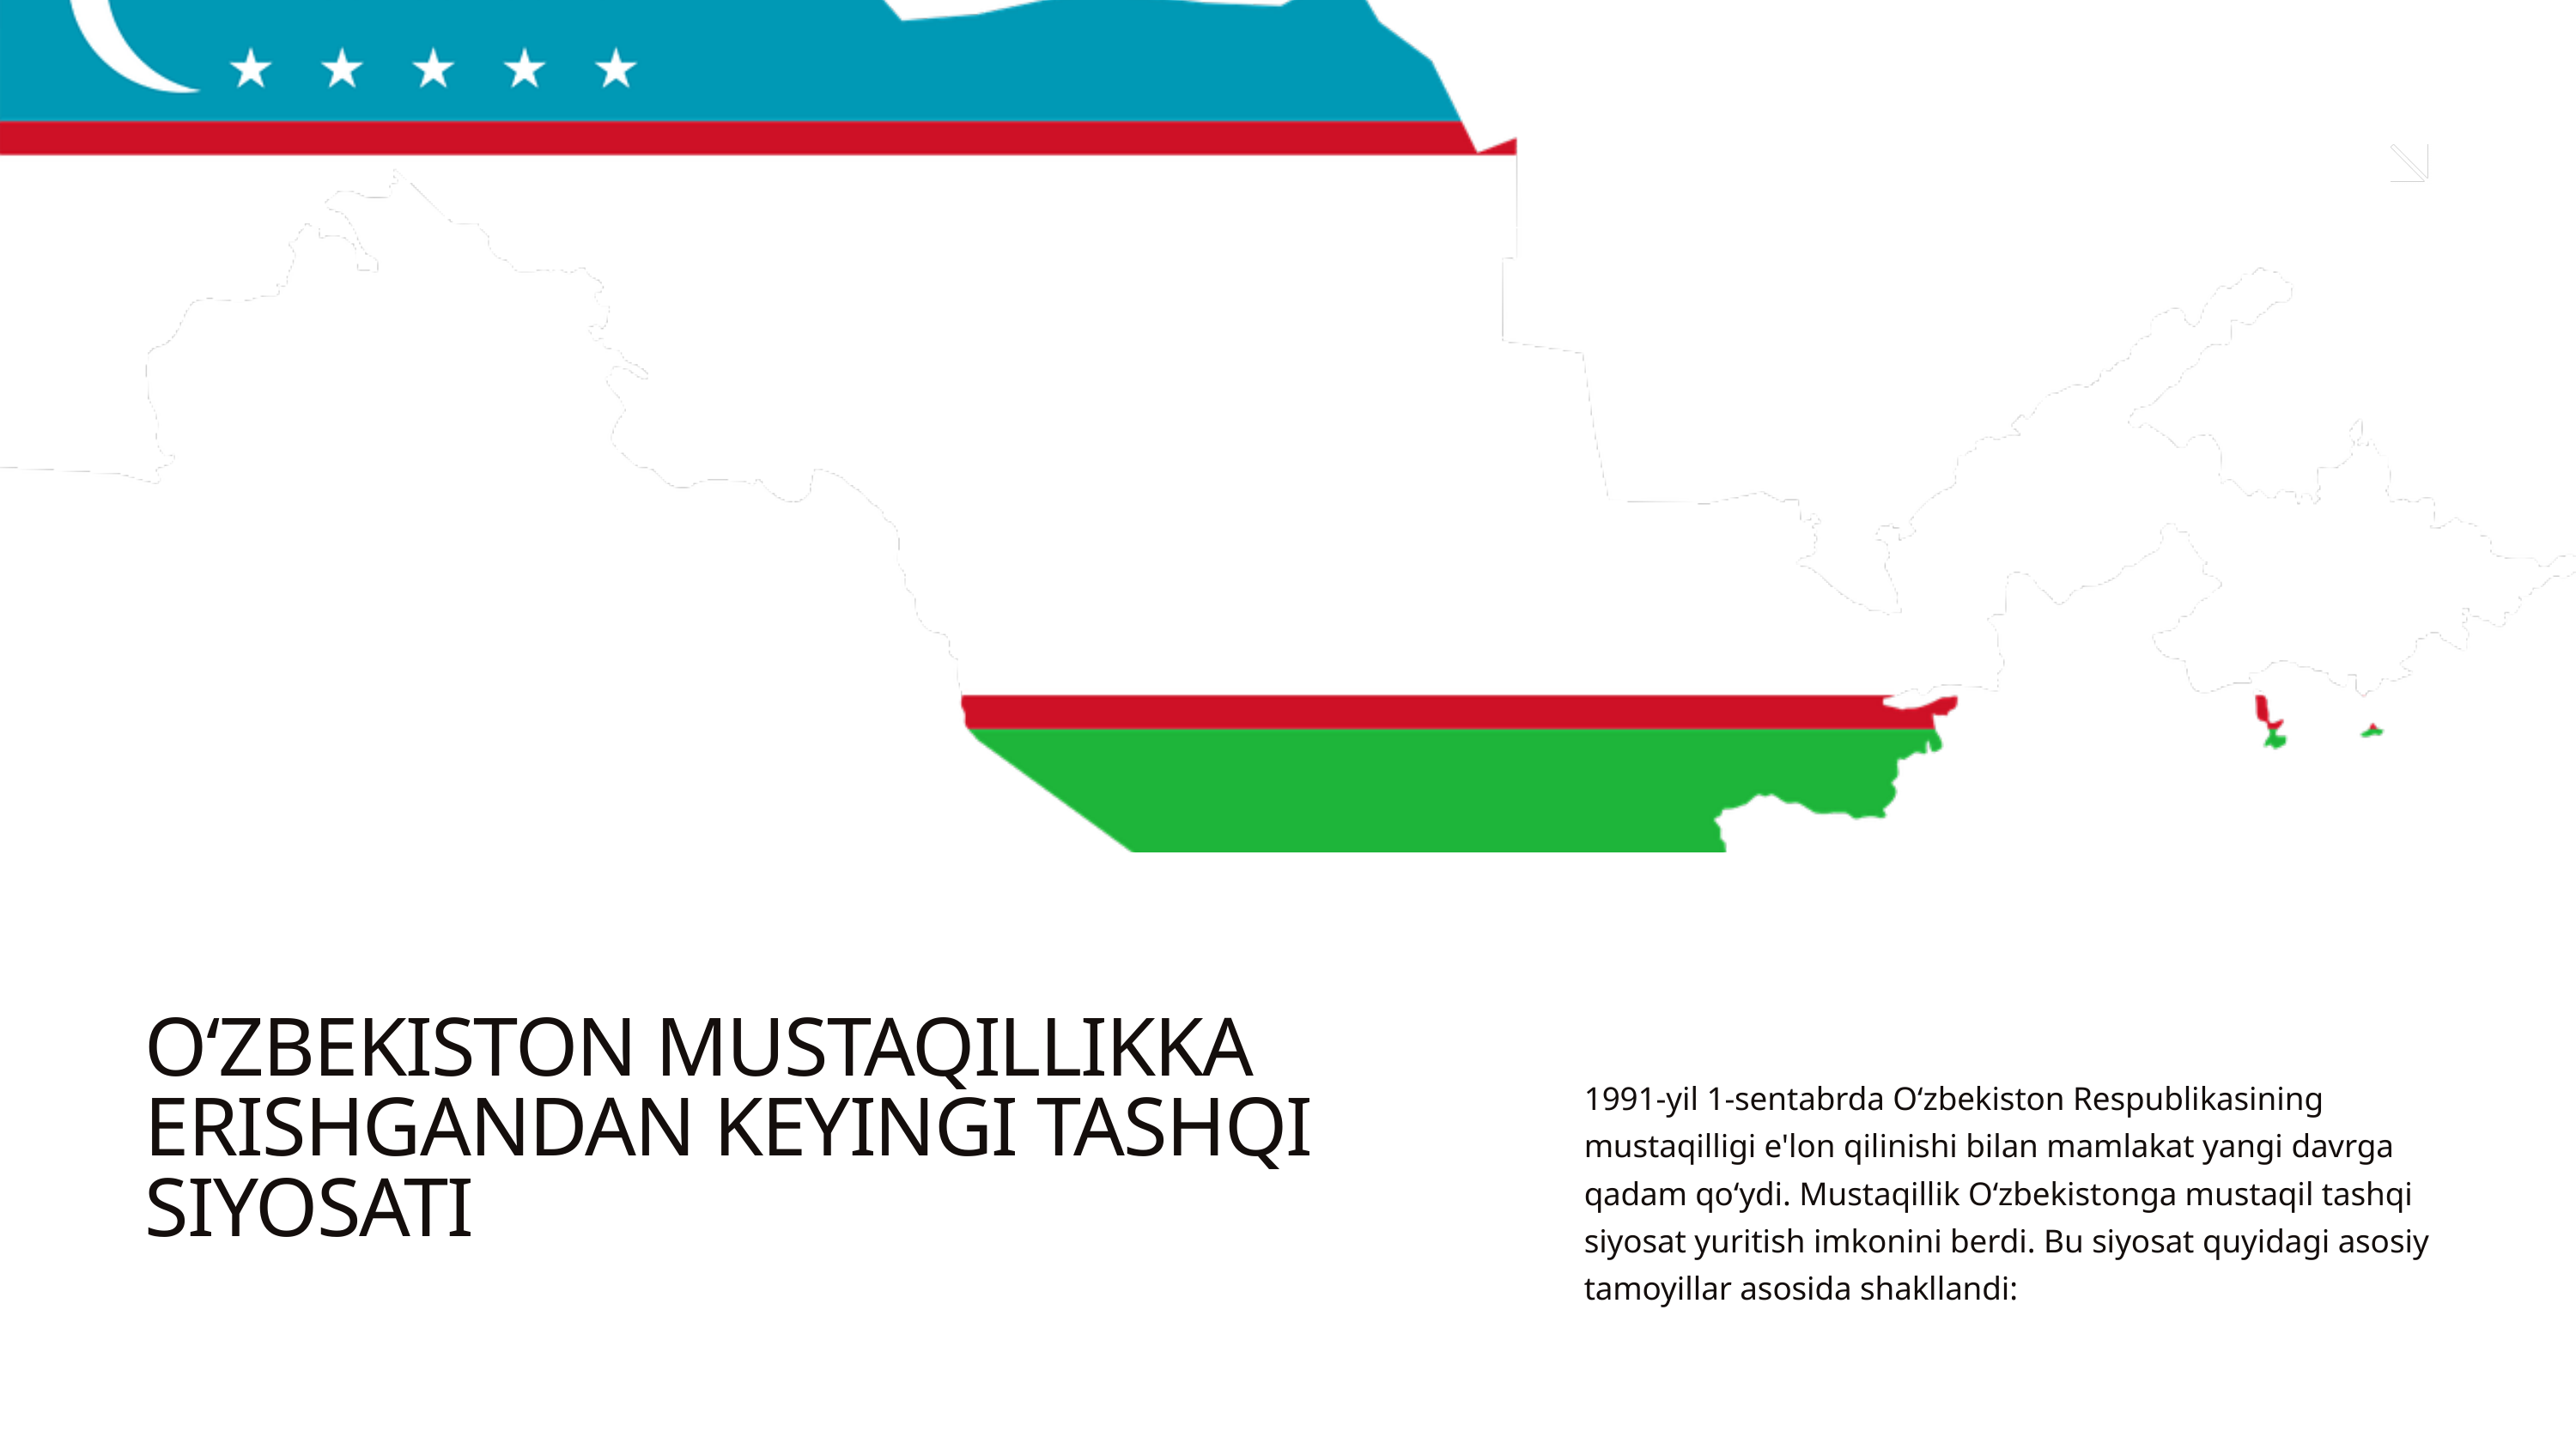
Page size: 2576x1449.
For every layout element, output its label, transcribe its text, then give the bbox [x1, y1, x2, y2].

text_box 1991-yil 1-sentabrda O‘zbekiston Respublikasining mustaqilligi e'lon qilinishi bilan mamlakat yangi davrga qadam qo‘ydi. Mustaqillik O‘zbekistonga mustaqil tashqi siyosat yuritish imkonini berdi. Bu siyosat quyidagi asosiy tamoyillar asosida shakllandi: [1583, 1069, 2432, 1307]
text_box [0, 0, 2576, 852]
text_box O‘ZBEKISTON MUSTAQILLIKKA ERISHGANDAN KEYINGI TASHQI SIYOSATI [144, 1011, 1344, 1253]
